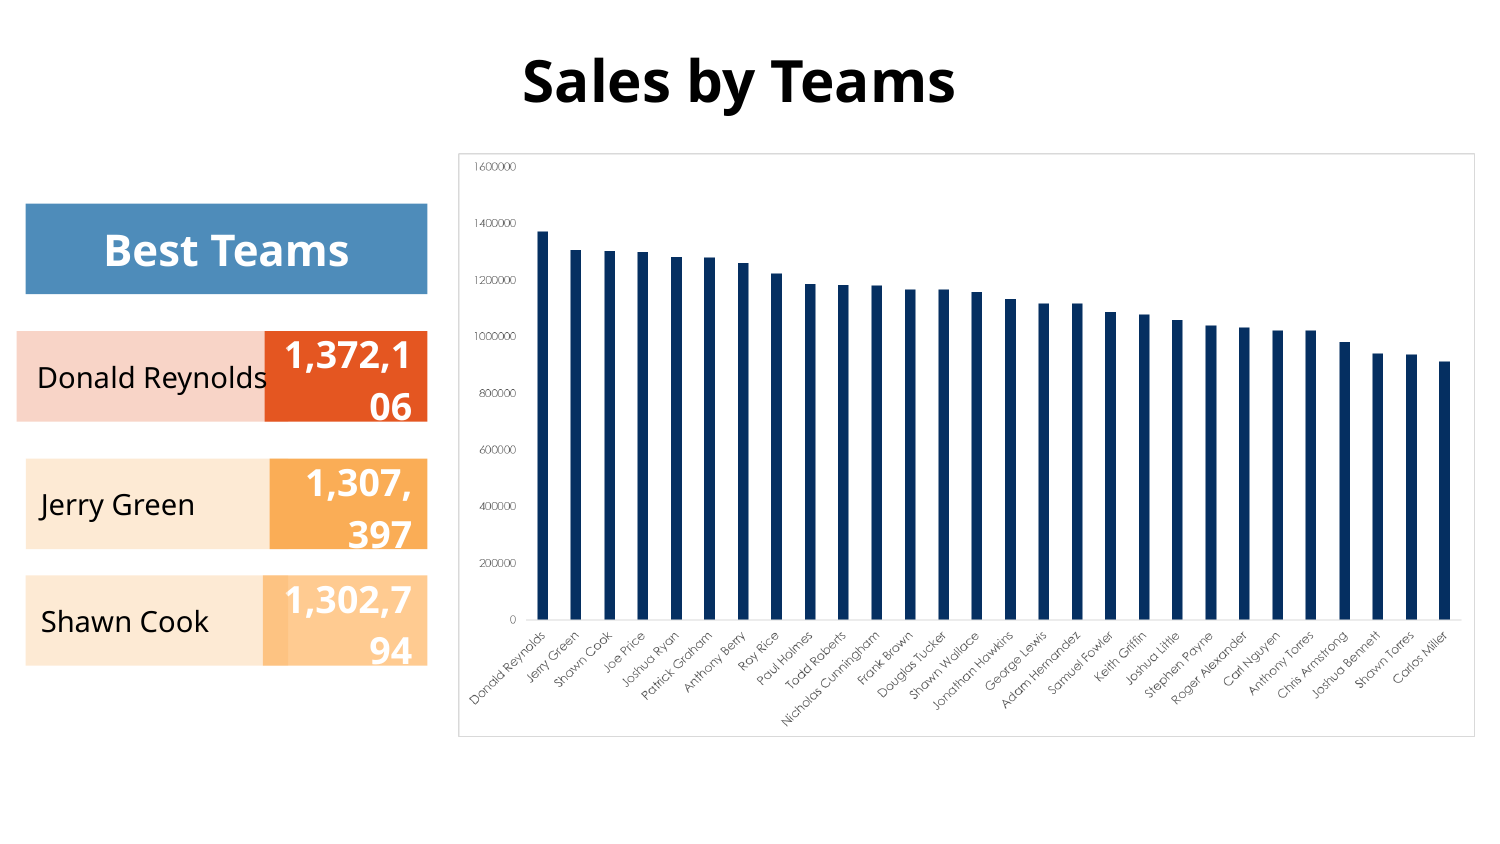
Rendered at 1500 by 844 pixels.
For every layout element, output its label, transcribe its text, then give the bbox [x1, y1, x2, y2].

picture [457, 153, 1476, 737]
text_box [25, 575, 428, 666]
text_box Best Teams [25, 203, 428, 295]
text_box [25, 458, 428, 550]
title Sales by Teams [64, 48, 1415, 110]
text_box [16, 330, 428, 422]
